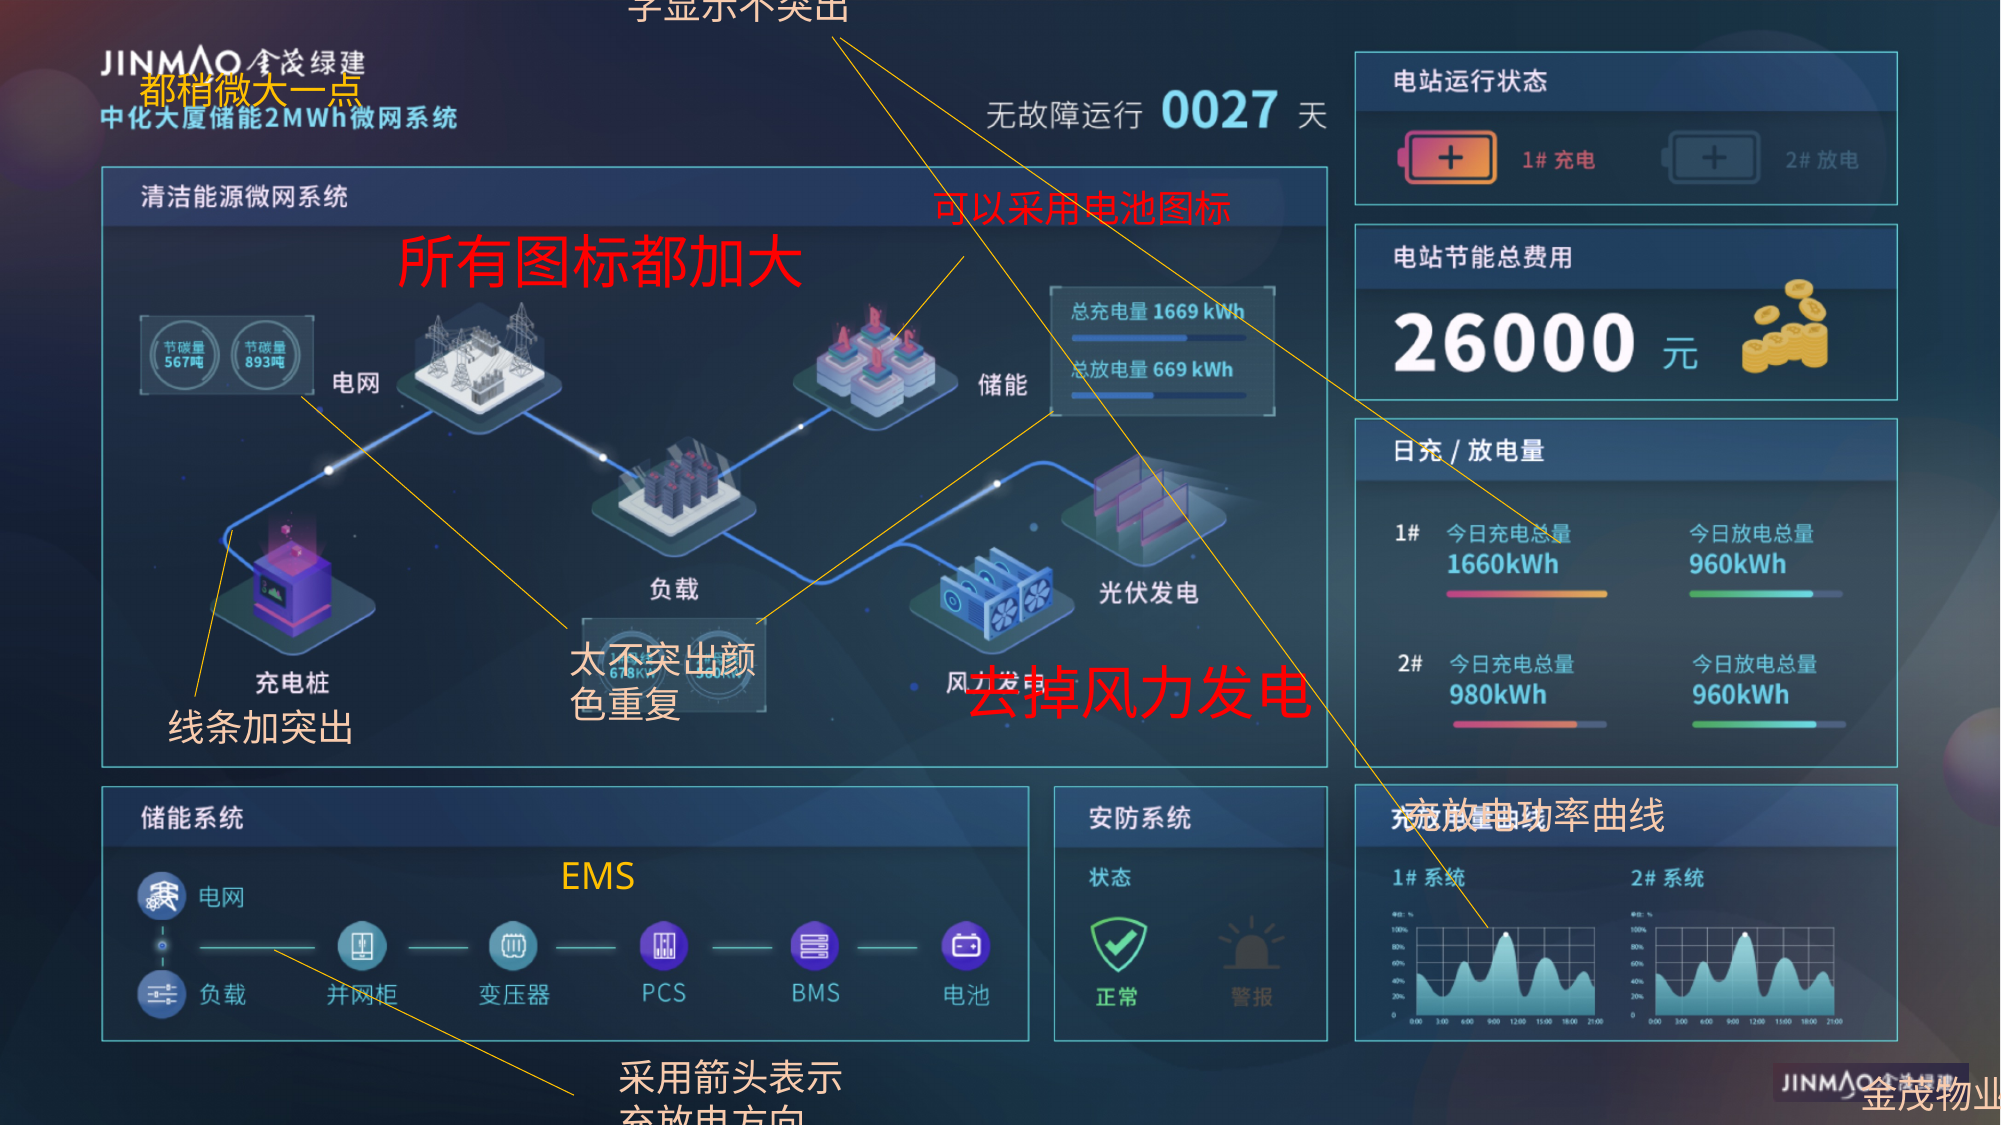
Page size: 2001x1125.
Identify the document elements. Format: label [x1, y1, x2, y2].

text_box [755, 411, 831, 625]
text_box [301, 396, 568, 629]
text_box [839, 37, 1561, 544]
text_box [274, 949, 574, 1096]
text_box [831, 36, 1489, 928]
text_box [194, 529, 233, 697]
picture [0, 0, 2001, 1125]
